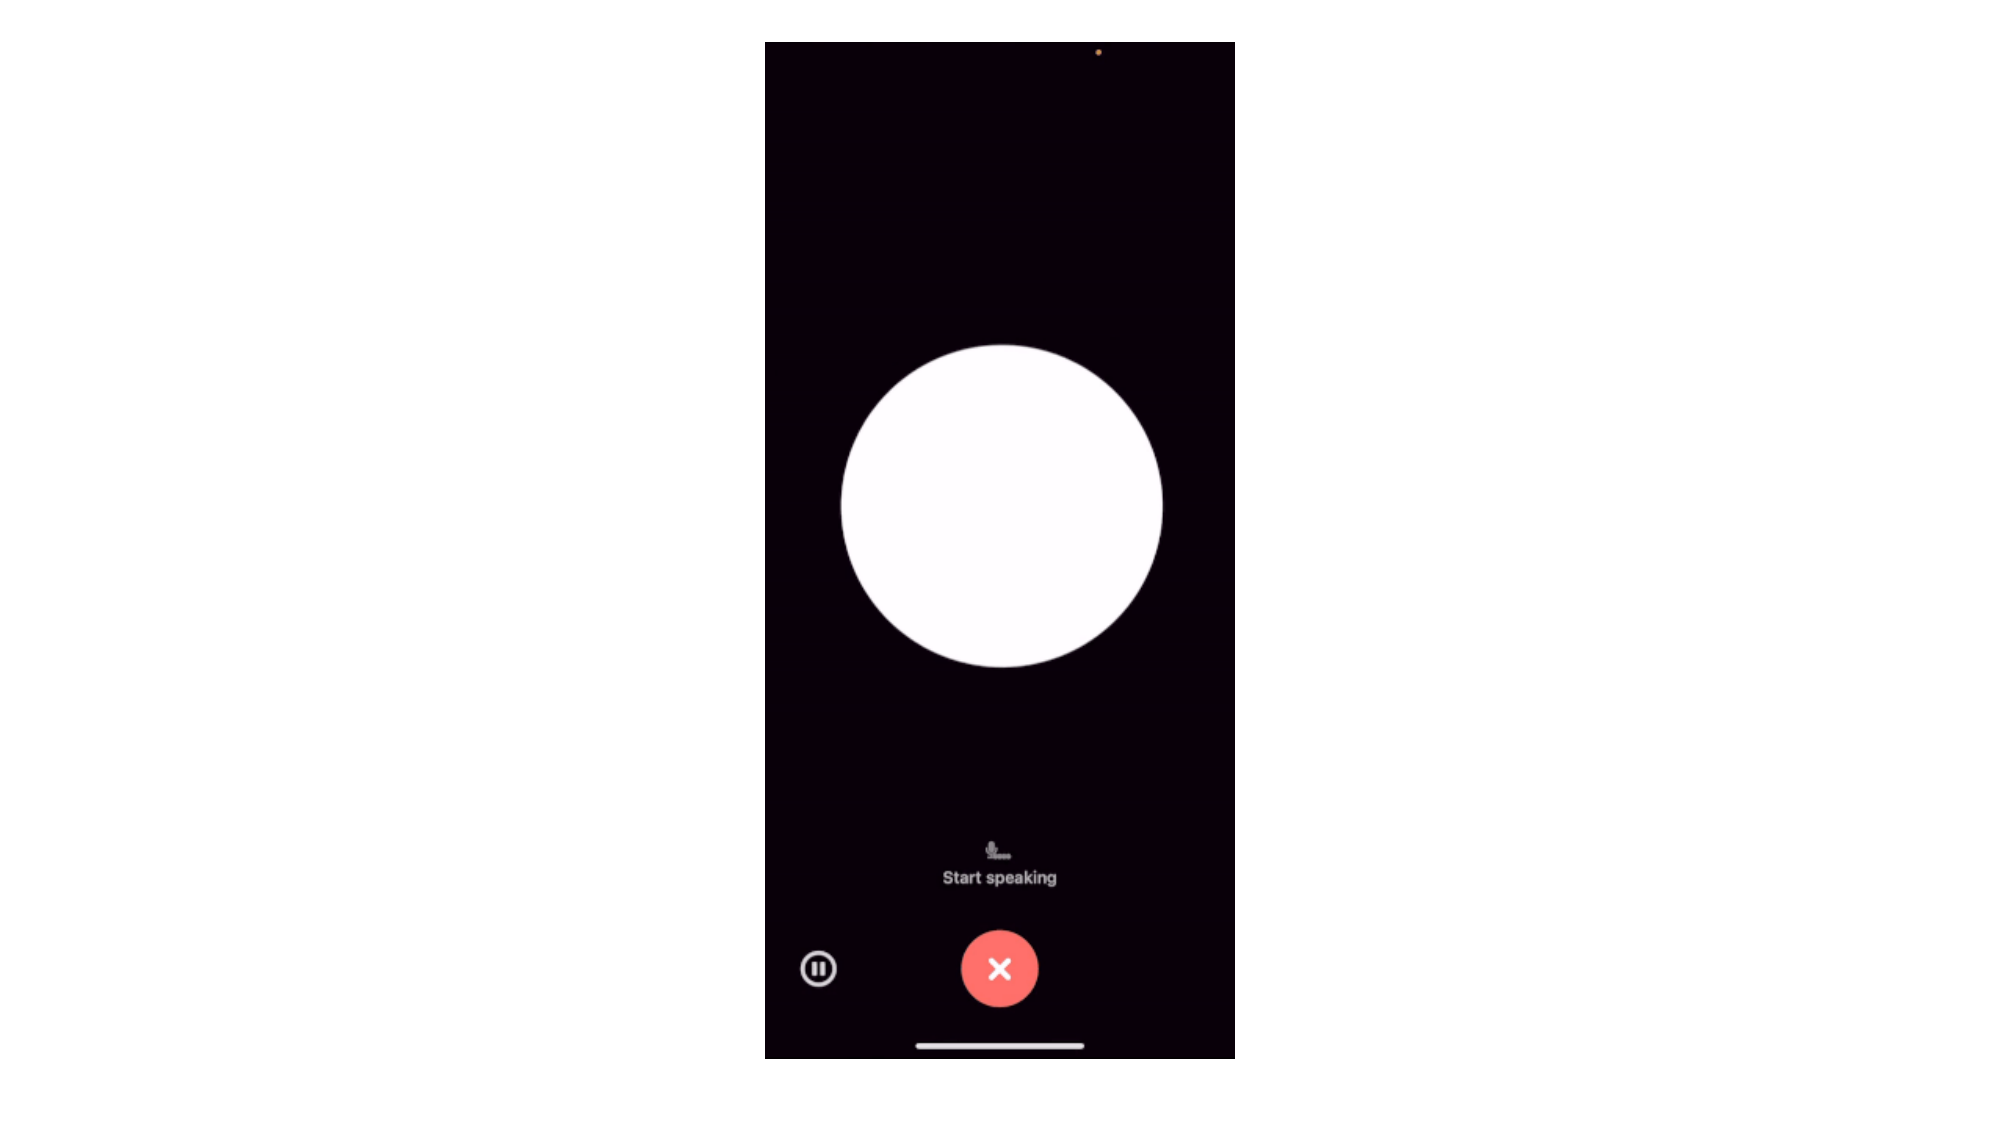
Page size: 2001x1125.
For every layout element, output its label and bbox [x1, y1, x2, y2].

picture [765, 42, 1235, 1059]
